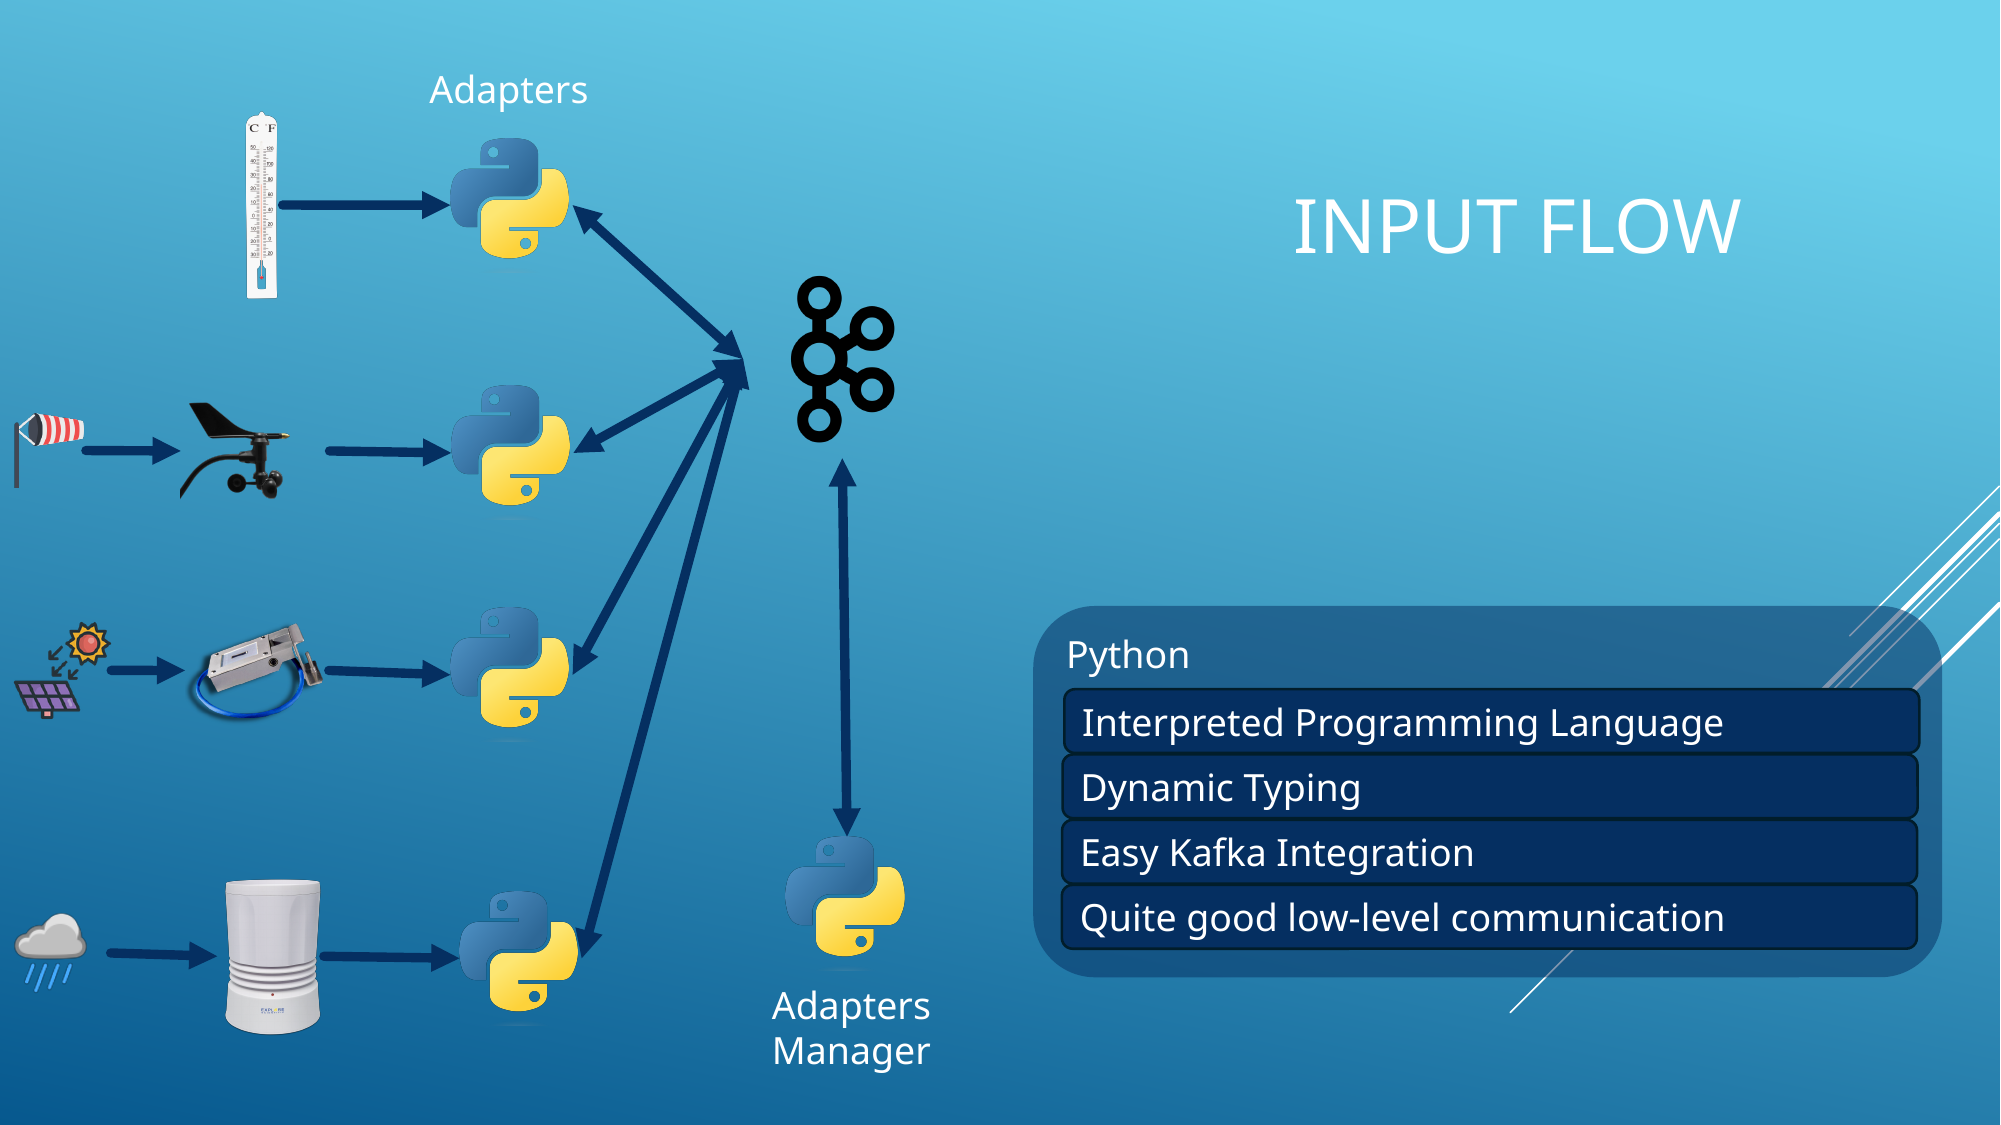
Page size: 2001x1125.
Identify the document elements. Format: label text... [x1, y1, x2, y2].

title Input Flow [1111, 142, 1925, 305]
text_box AdaptersManager [757, 974, 969, 1080]
picture [180, 401, 330, 501]
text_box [842, 458, 848, 837]
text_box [328, 670, 451, 676]
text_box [572, 204, 744, 360]
text_box Interpreted Programming Language [1063, 687, 1921, 754]
picture [11, 910, 88, 996]
text_box Dynamic Typing [1061, 753, 1919, 819]
picture [11, 620, 112, 721]
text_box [110, 952, 218, 957]
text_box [329, 450, 452, 454]
picture [450, 385, 572, 521]
text_box Python [1033, 605, 1943, 978]
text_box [573, 360, 744, 454]
text_box Quite good low-level communication [1060, 883, 1919, 951]
text_box Easy Kafka Integration [1060, 818, 1919, 884]
picture [11, 413, 87, 488]
picture [450, 137, 573, 273]
picture [184, 598, 330, 743]
text_box Adapters [414, 58, 627, 118]
picture [459, 890, 582, 1026]
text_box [572, 360, 744, 676]
picture [785, 836, 909, 971]
picture [450, 607, 573, 743]
picture [240, 109, 283, 301]
picture [217, 875, 325, 1037]
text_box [323, 955, 460, 959]
picture [744, 259, 942, 459]
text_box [581, 676, 744, 959]
